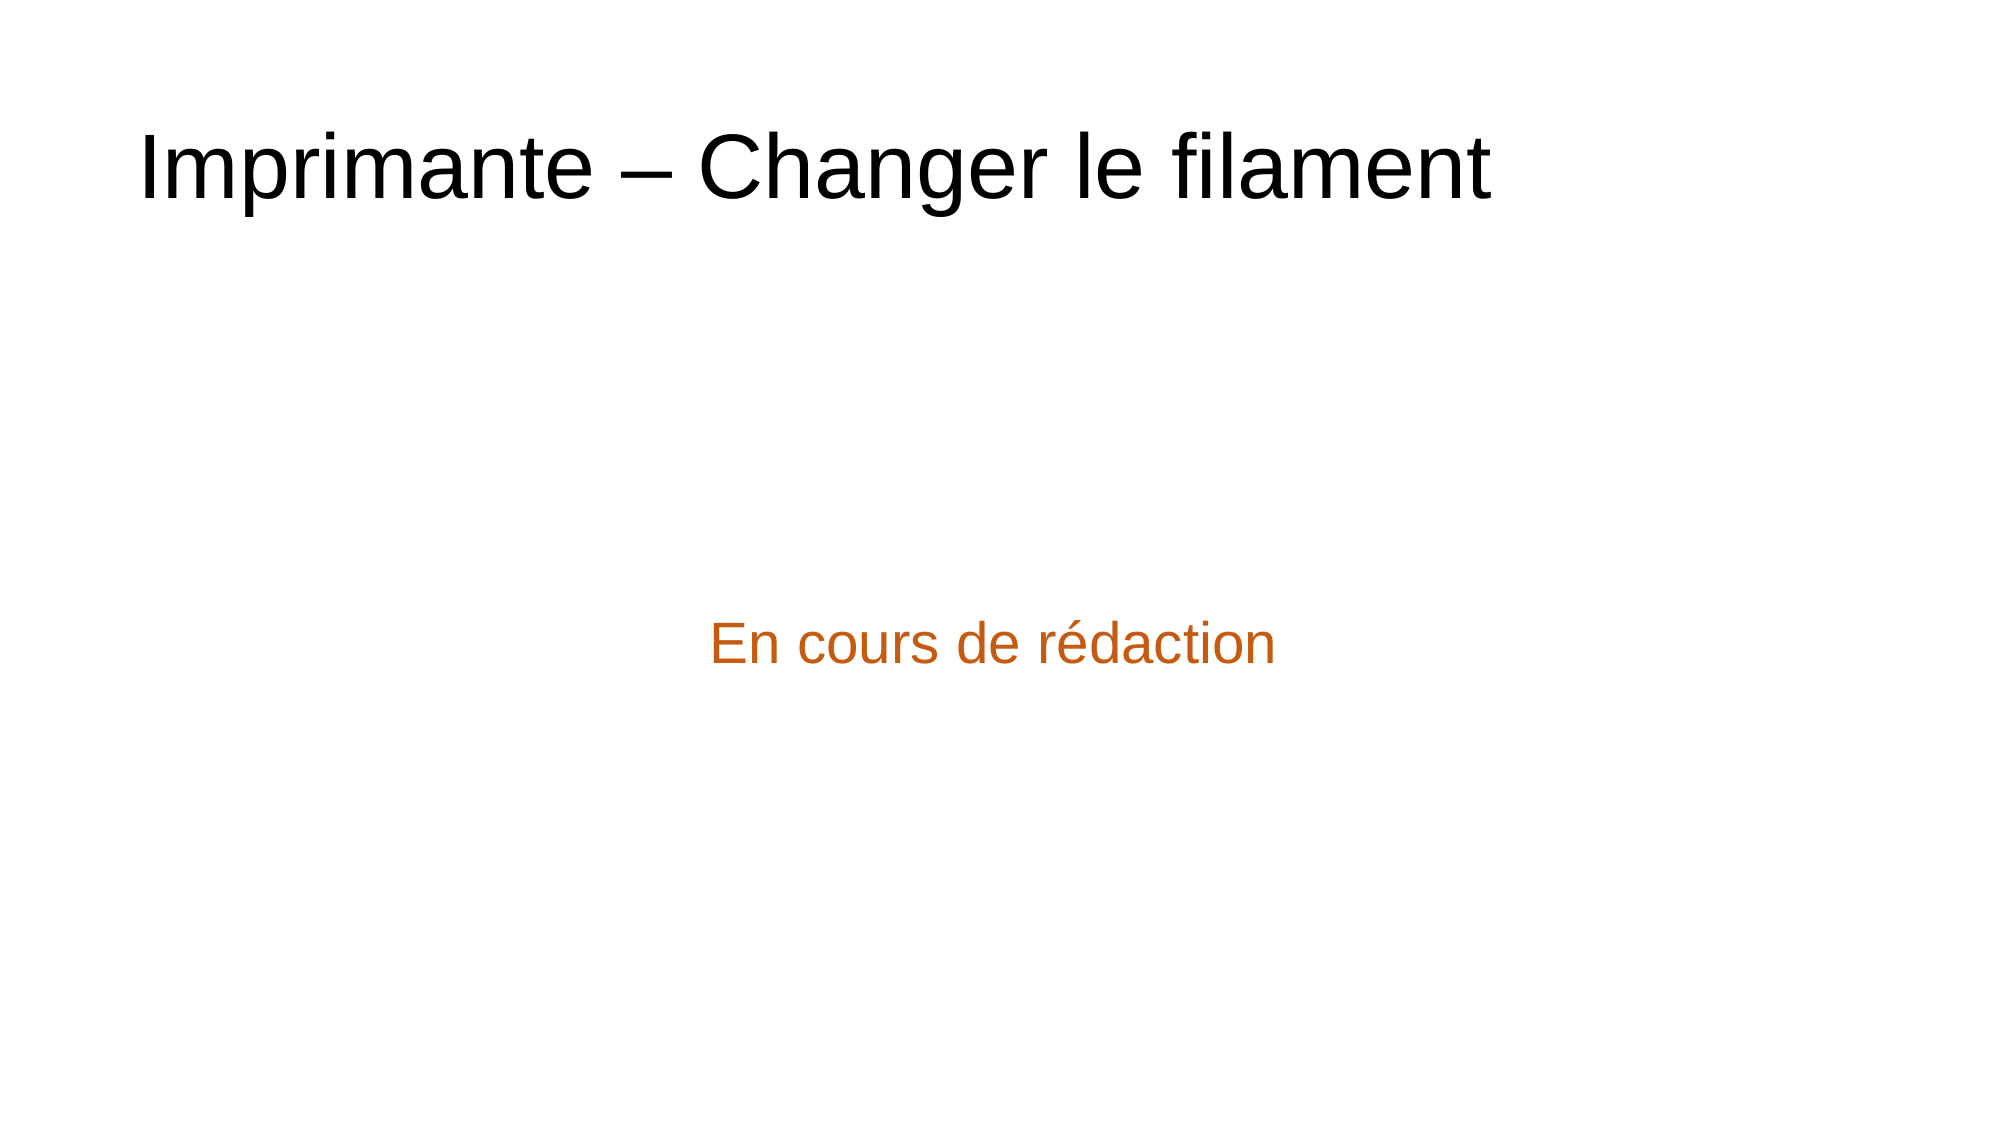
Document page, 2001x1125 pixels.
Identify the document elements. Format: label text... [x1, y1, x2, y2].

title Imprimante – Changer le filament [137, 59, 1863, 253]
subtitle En cours de rédaction [125, 253, 1863, 1036]
